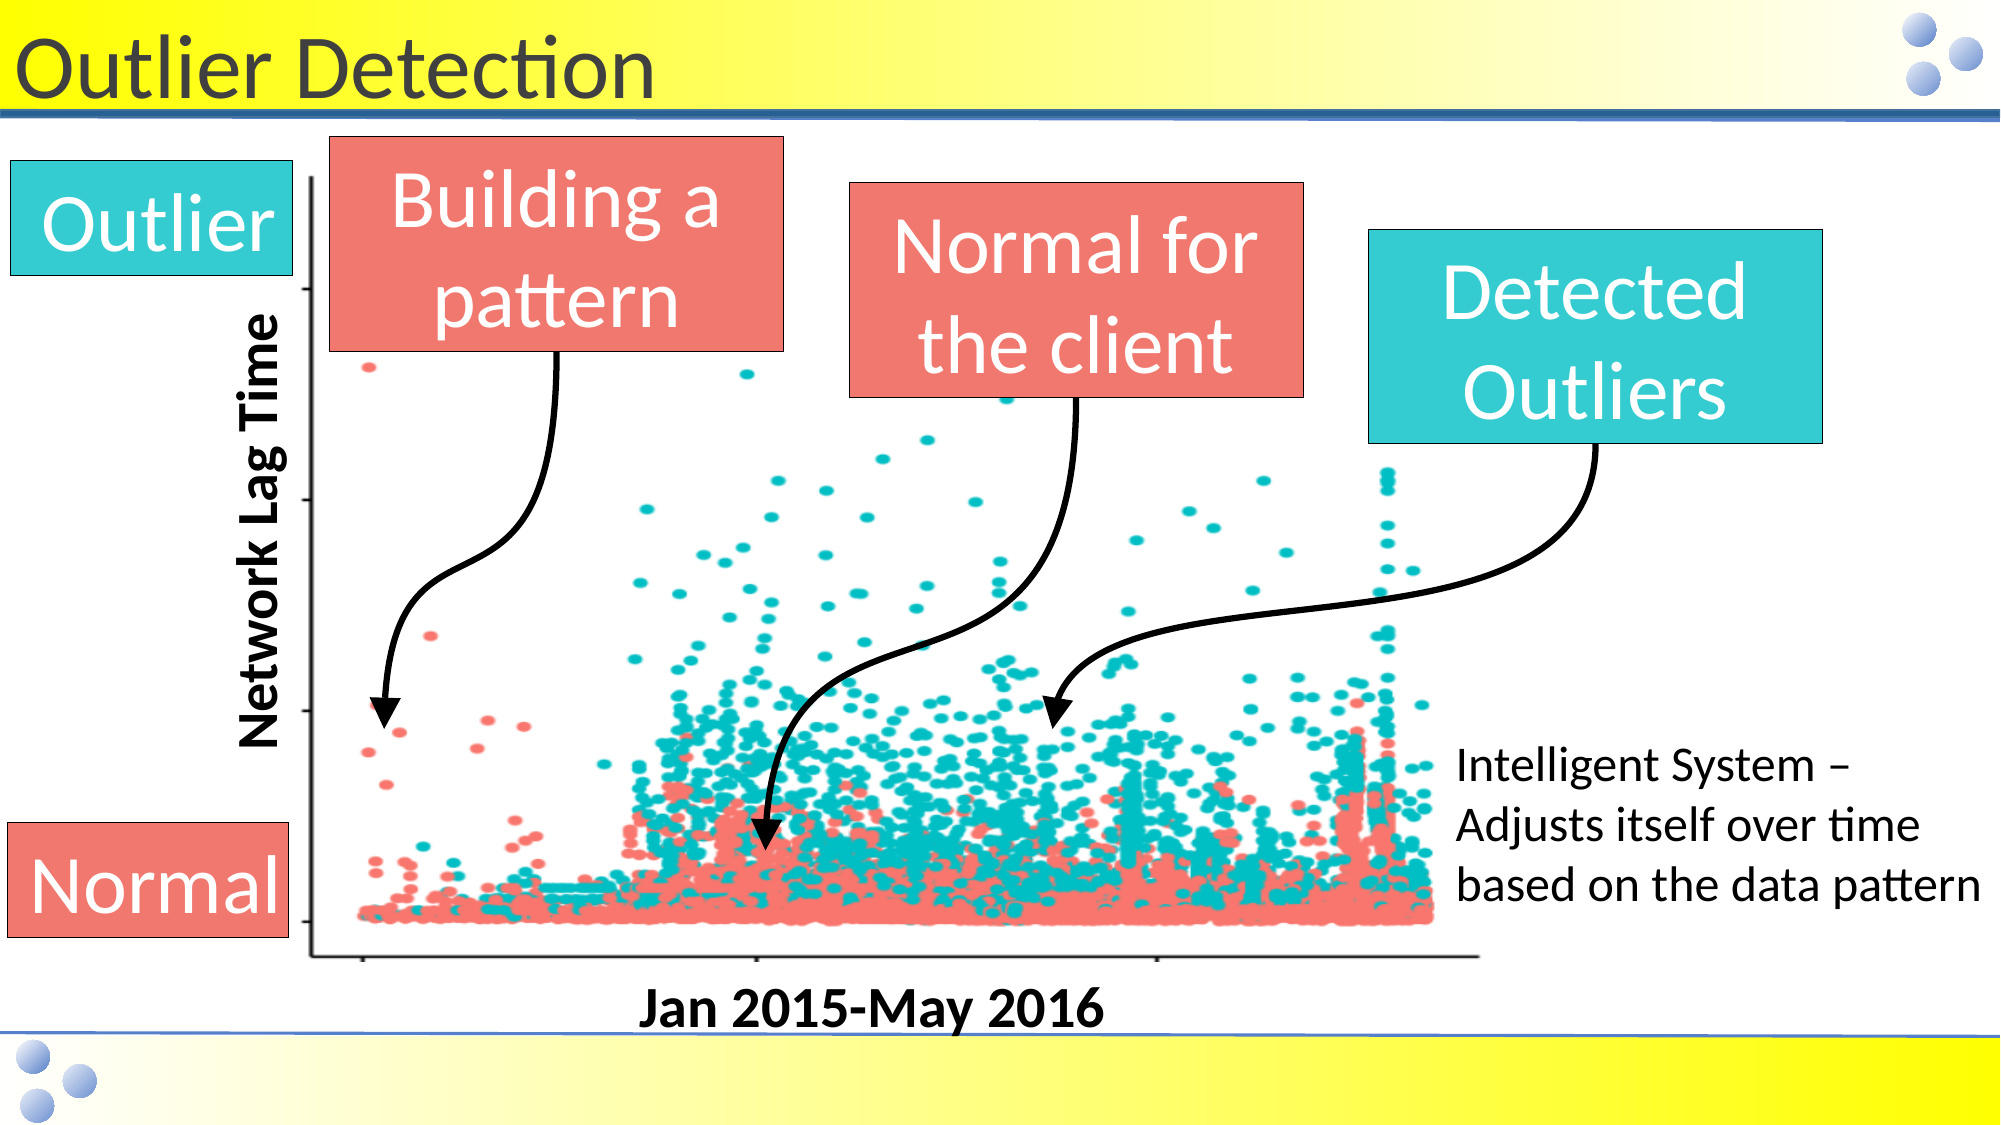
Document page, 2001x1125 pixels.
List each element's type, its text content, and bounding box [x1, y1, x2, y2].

text_box Intelligent System – Adjusts itself over time based on the data pattern [1502, 723, 1997, 919]
picture [298, 166, 1502, 962]
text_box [695, 469, 1146, 781]
text_box Network Lag Time [212, 273, 297, 790]
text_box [282, 455, 658, 628]
text_box Jan 2015-May 2016 [614, 962, 1131, 1047]
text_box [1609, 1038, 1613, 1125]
text_box Normal [7, 822, 289, 938]
text_box Detected Outliers [1502, 229, 1823, 444]
text_box Building a pattern [329, 136, 784, 166]
text_box Outlier [10, 160, 293, 276]
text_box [1182, 315, 1466, 860]
text_box Outlier Detection [0, 0, 717, 125]
